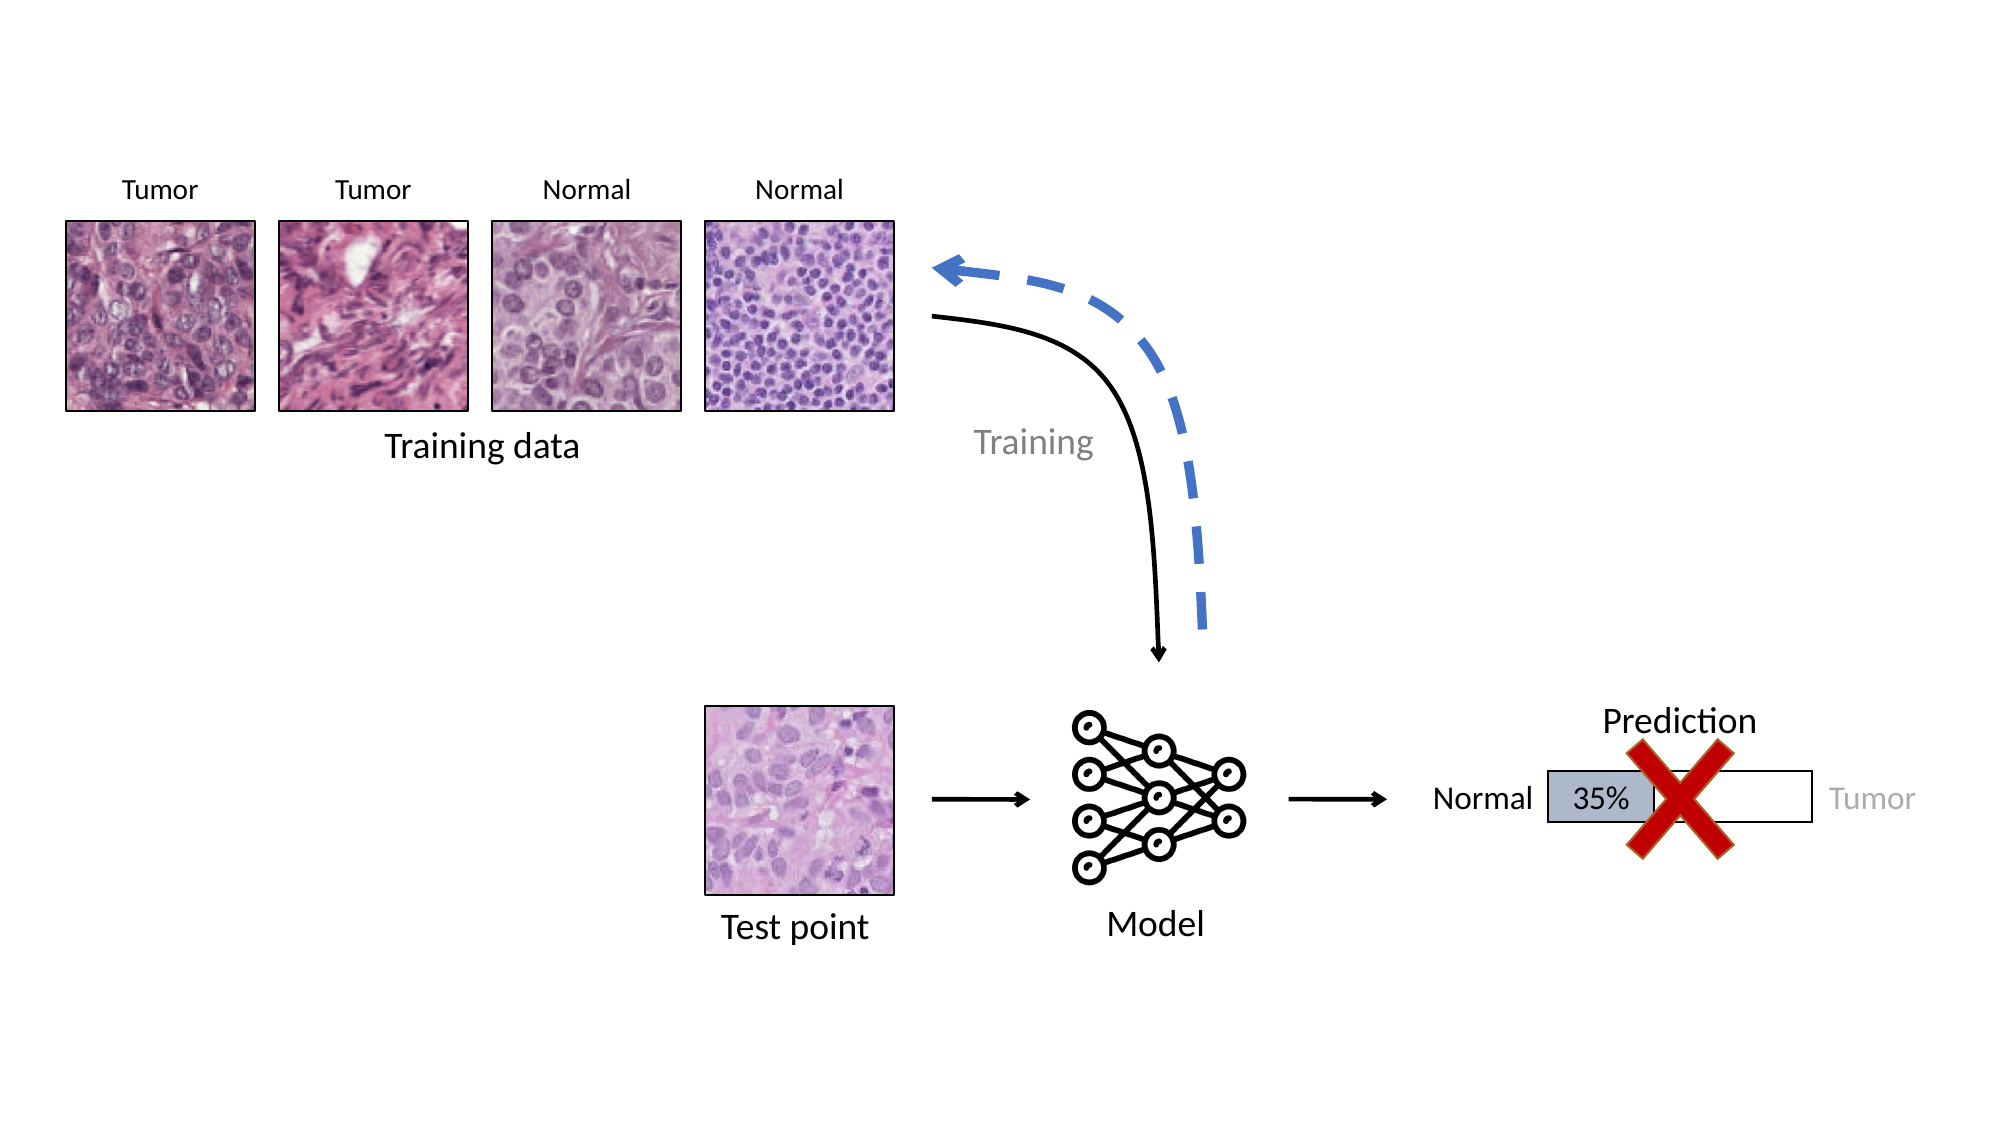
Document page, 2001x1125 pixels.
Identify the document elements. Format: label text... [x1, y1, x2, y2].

text_box Tumor [1814, 768, 1932, 824]
text_box [931, 261, 1205, 655]
picture [66, 222, 255, 410]
text_box [931, 315, 1166, 663]
text_box [1672, 770, 1689, 780]
text_box Normal [527, 162, 647, 213]
text_box [1655, 789, 1664, 809]
text_box [1676, 818, 1684, 823]
text_box Training [958, 409, 1032, 470]
text_box Prediction [1587, 688, 1773, 749]
text_box Tumor [106, 162, 214, 213]
picture [1070, 710, 1249, 888]
picture [705, 706, 894, 895]
picture [492, 222, 681, 410]
picture [279, 222, 468, 410]
text_box 35% [1549, 770, 1655, 823]
text_box [1697, 770, 1813, 823]
text_box Tumor [320, 162, 427, 213]
text_box Normal [740, 162, 859, 213]
picture [705, 222, 894, 410]
text_box [1625, 737, 1736, 861]
text_box Normal [1418, 768, 1549, 824]
